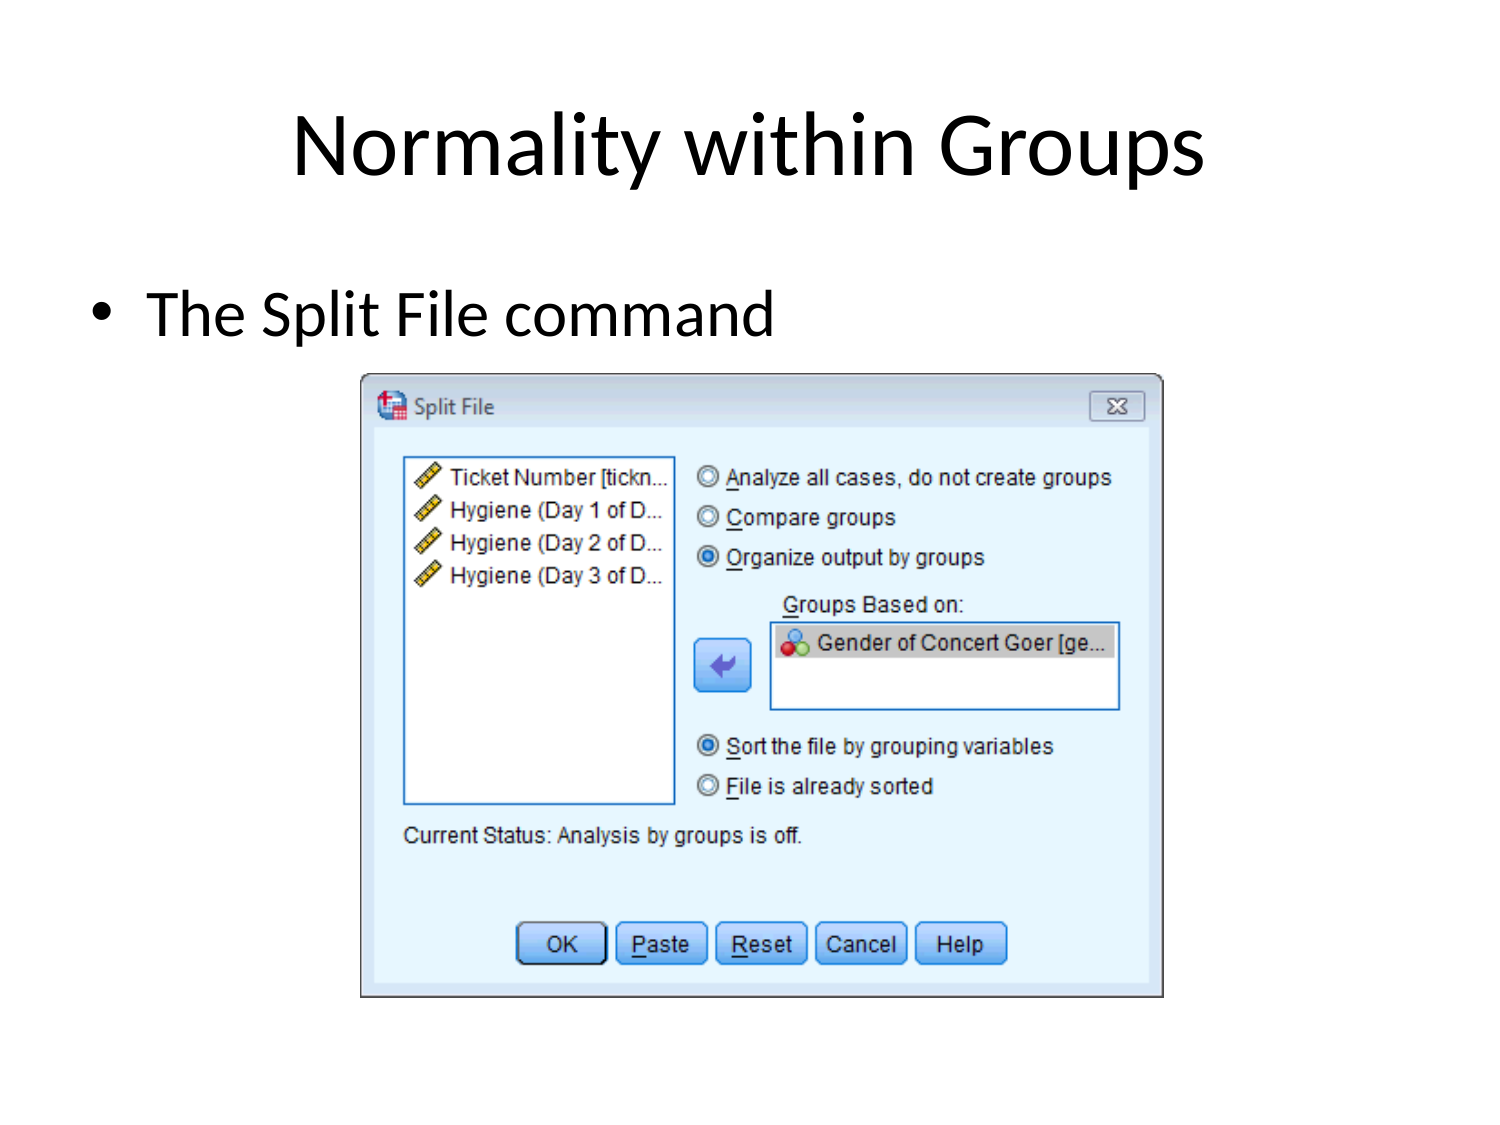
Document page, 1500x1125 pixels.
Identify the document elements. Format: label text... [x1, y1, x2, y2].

title Normality within Groups [75, 45, 1425, 233]
list The Split File command [75, 262, 1425, 1005]
picture [359, 373, 1164, 998]
